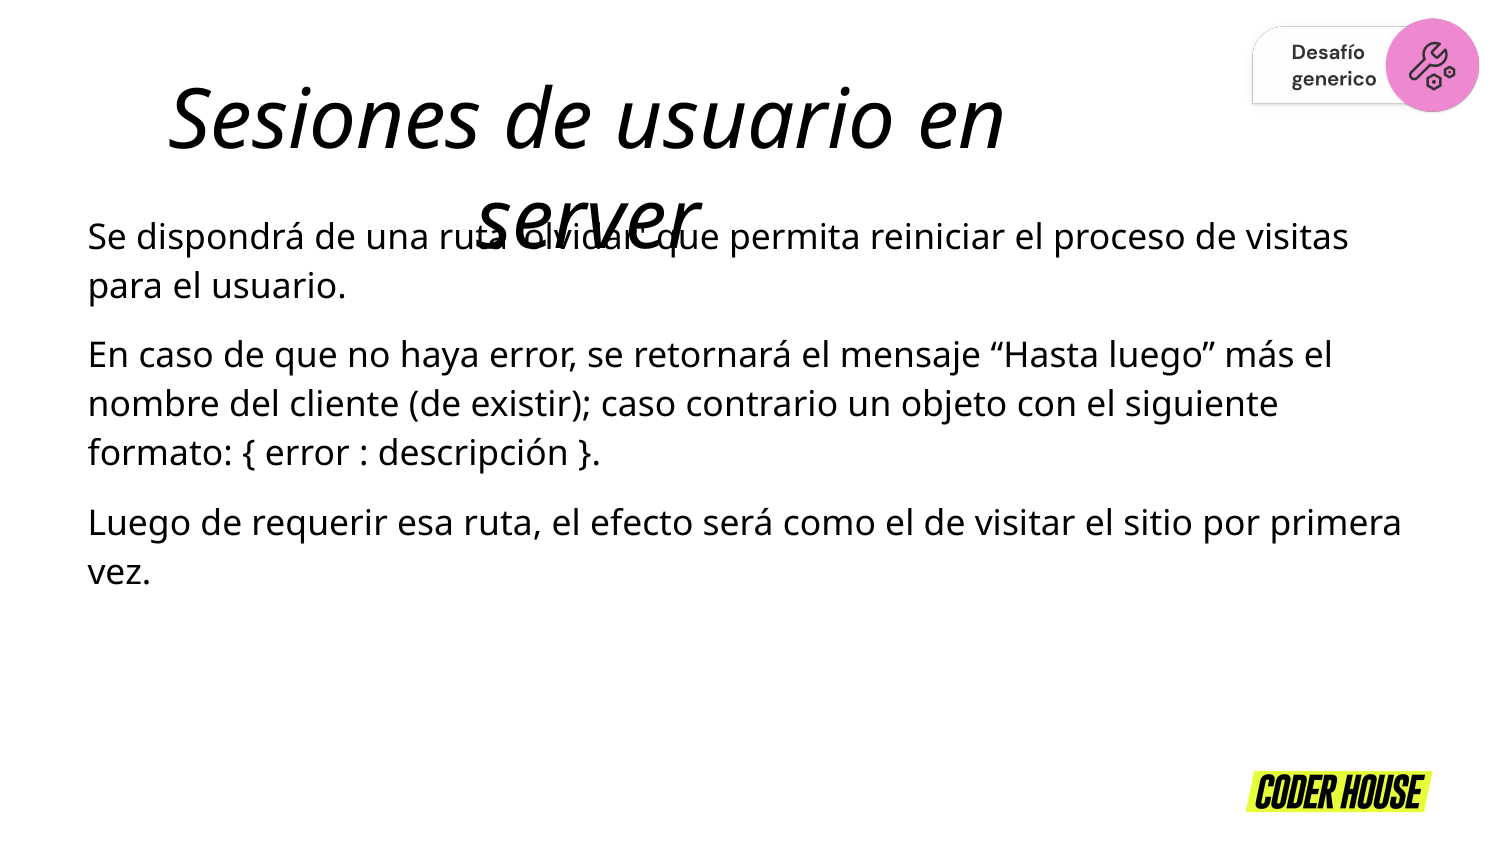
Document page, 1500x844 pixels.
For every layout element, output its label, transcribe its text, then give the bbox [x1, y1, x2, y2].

picture [1241, 764, 1437, 819]
text_box Se dispondrá de una ruta 'olvidar' que permita reiniciar el proceso de visitas para el usuario. En caso de que no haya error, se retornará el mensaje “Hasta luego” más el nombre del cliente (de existir); caso contrario un objeto con el siguiente formato: { error : descripción }. Luego de requerir esa ruta, el efecto será como el de visitar el sitio por primera vez. [72, 192, 1428, 705]
picture [1231, 12, 1500, 118]
text_box Sesiones de usuario en server [37, 49, 1139, 280]
